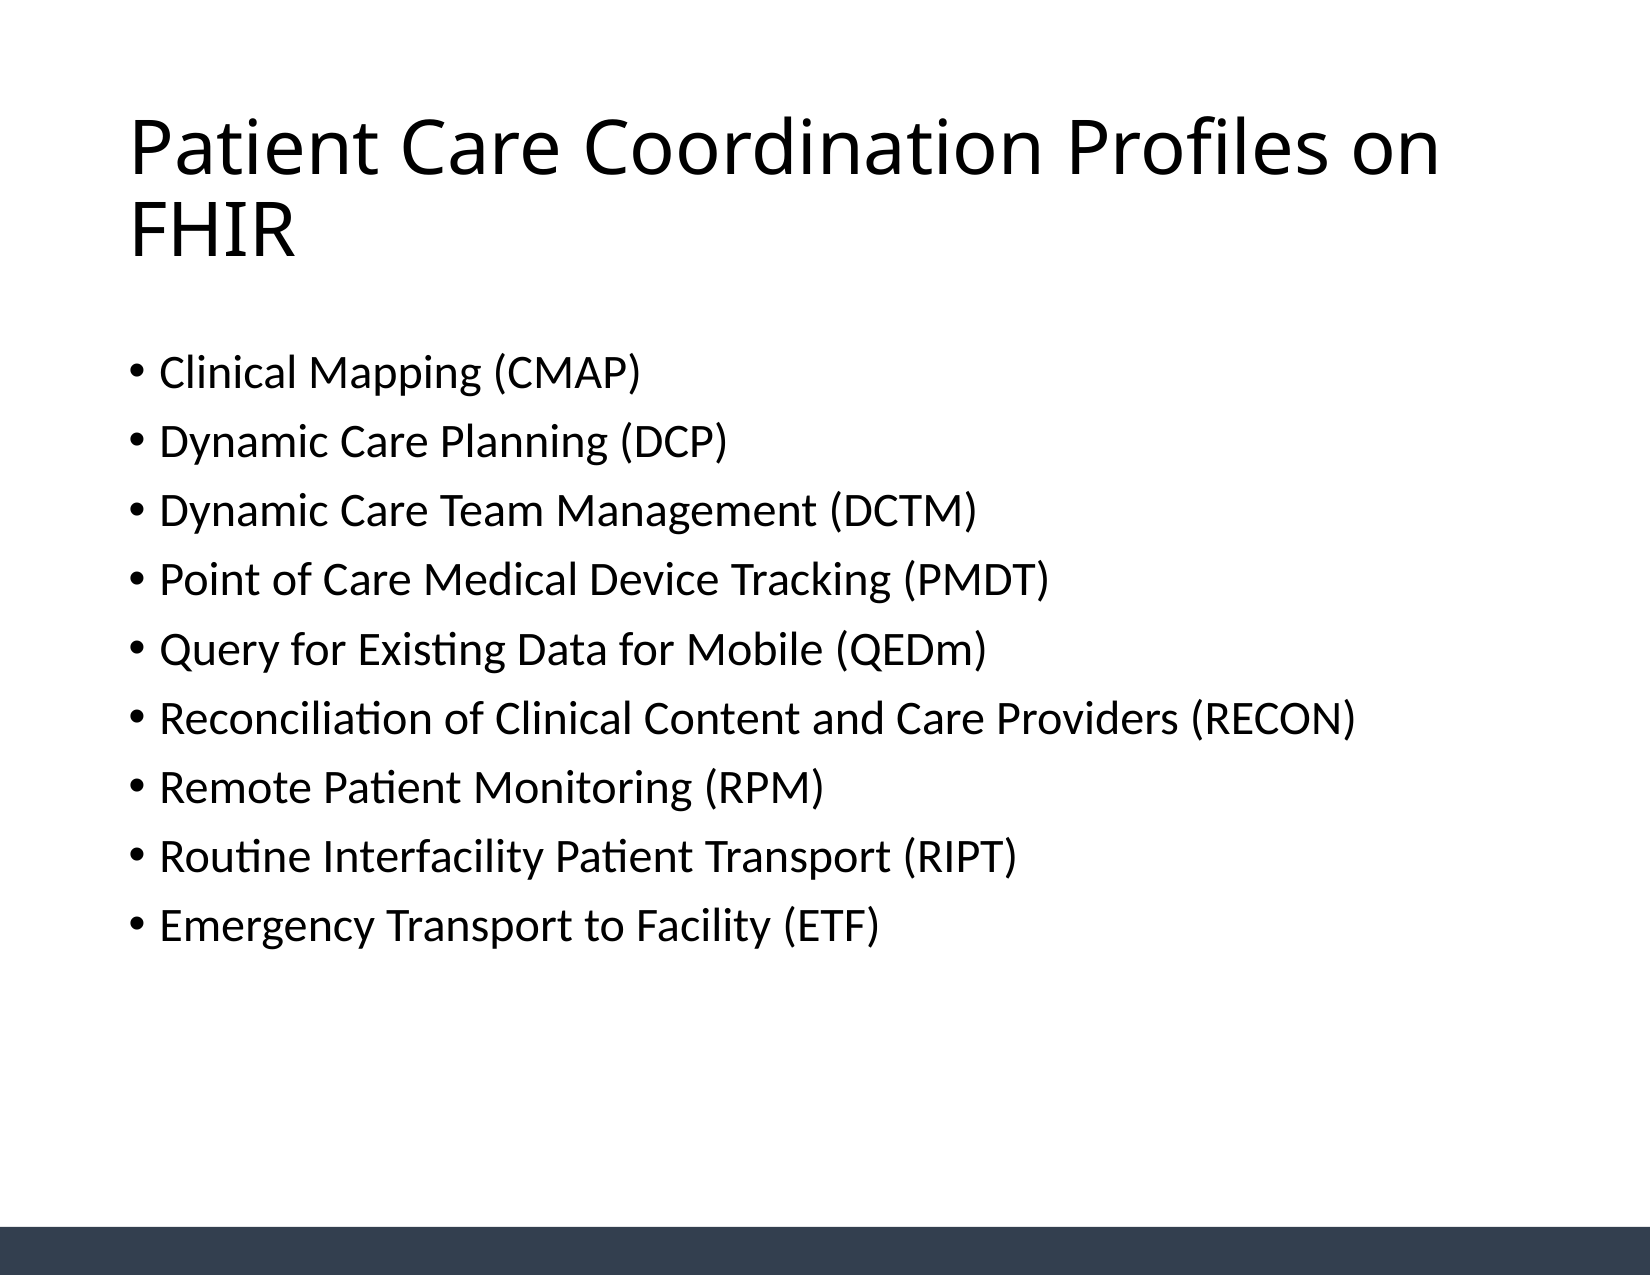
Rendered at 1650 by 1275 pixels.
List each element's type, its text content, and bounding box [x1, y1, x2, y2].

list Clinical Mapping (CMAP) Dynamic Care Planning (DCP) Dynamic Care Team Management (DCTM) Point of Care Medical Device Tracking (PMDT) Query for Existing Data for Mobile (QEDm) Reconciliation of Clinical Content and Care Providers (RECON) Remote Patient Monitoring (RPM) Routine Interfacility Patient Transport (RIPT) Emergency Transport to Facility (ETF) [113, 339, 1537, 1149]
title Patient Care Coordination Profiles on FHIR [113, 67, 1537, 315]
